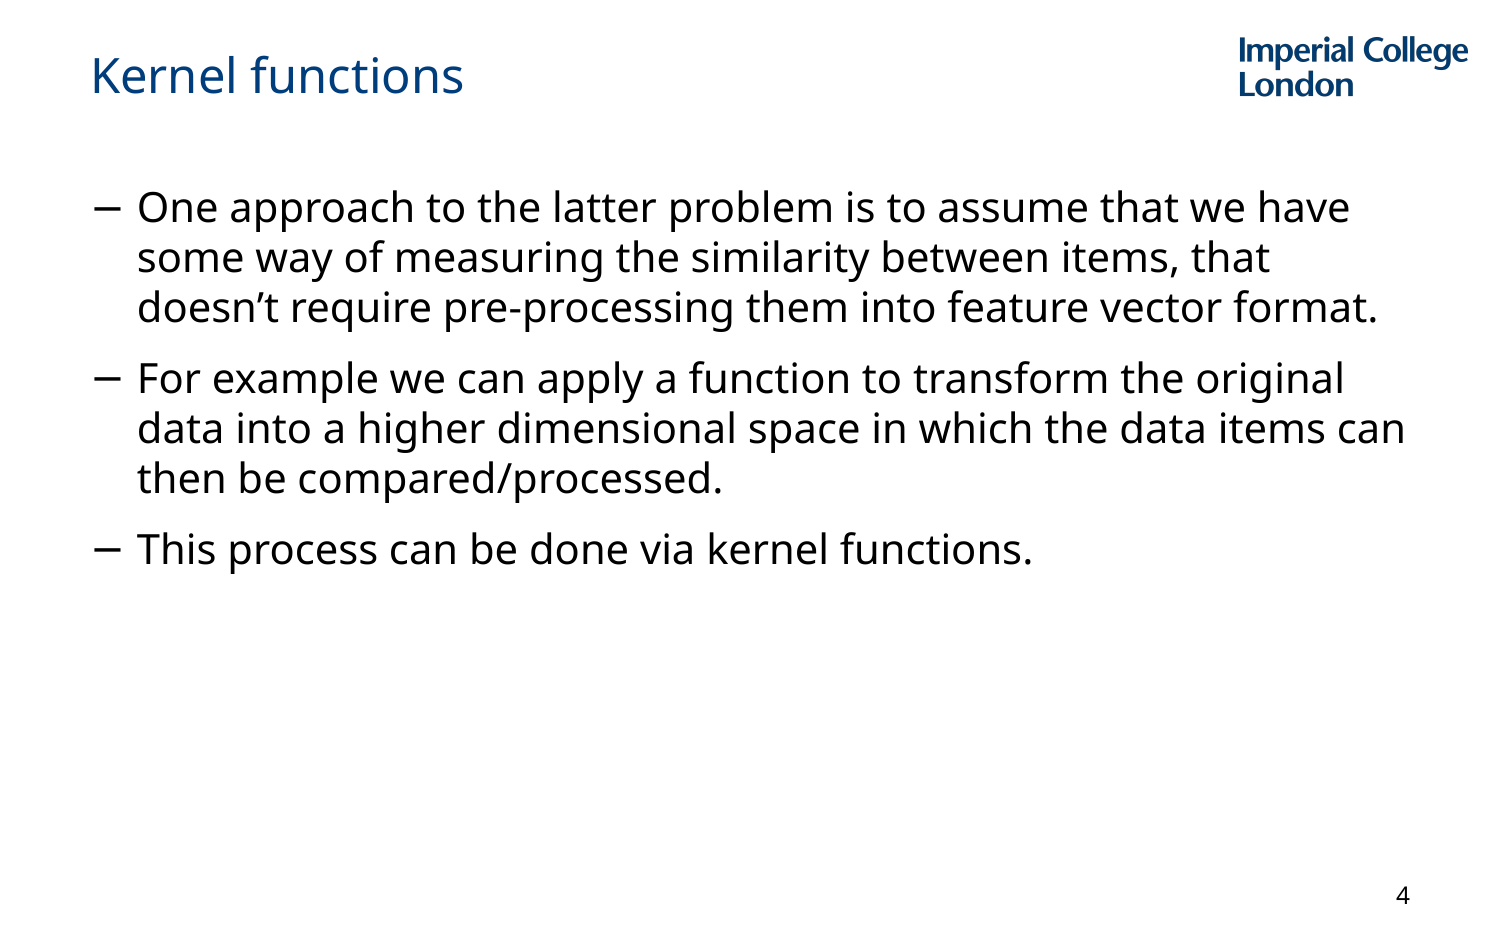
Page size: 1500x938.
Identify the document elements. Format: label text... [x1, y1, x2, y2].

slide_number 4 [1074, 872, 1426, 920]
title Kernel functions [75, 0, 1425, 153]
list One approach to the latter problem is to assume that we have some way of measuring the similarity between items, that doesn’t require pre-processing them into feature vector format. For example we can apply a function to transform the original data into a higher dimensional space in which the data items can then be compared/processed. This process can be done via kernel functions. [75, 173, 1425, 853]
picture [1425, 18, 1486, 114]
